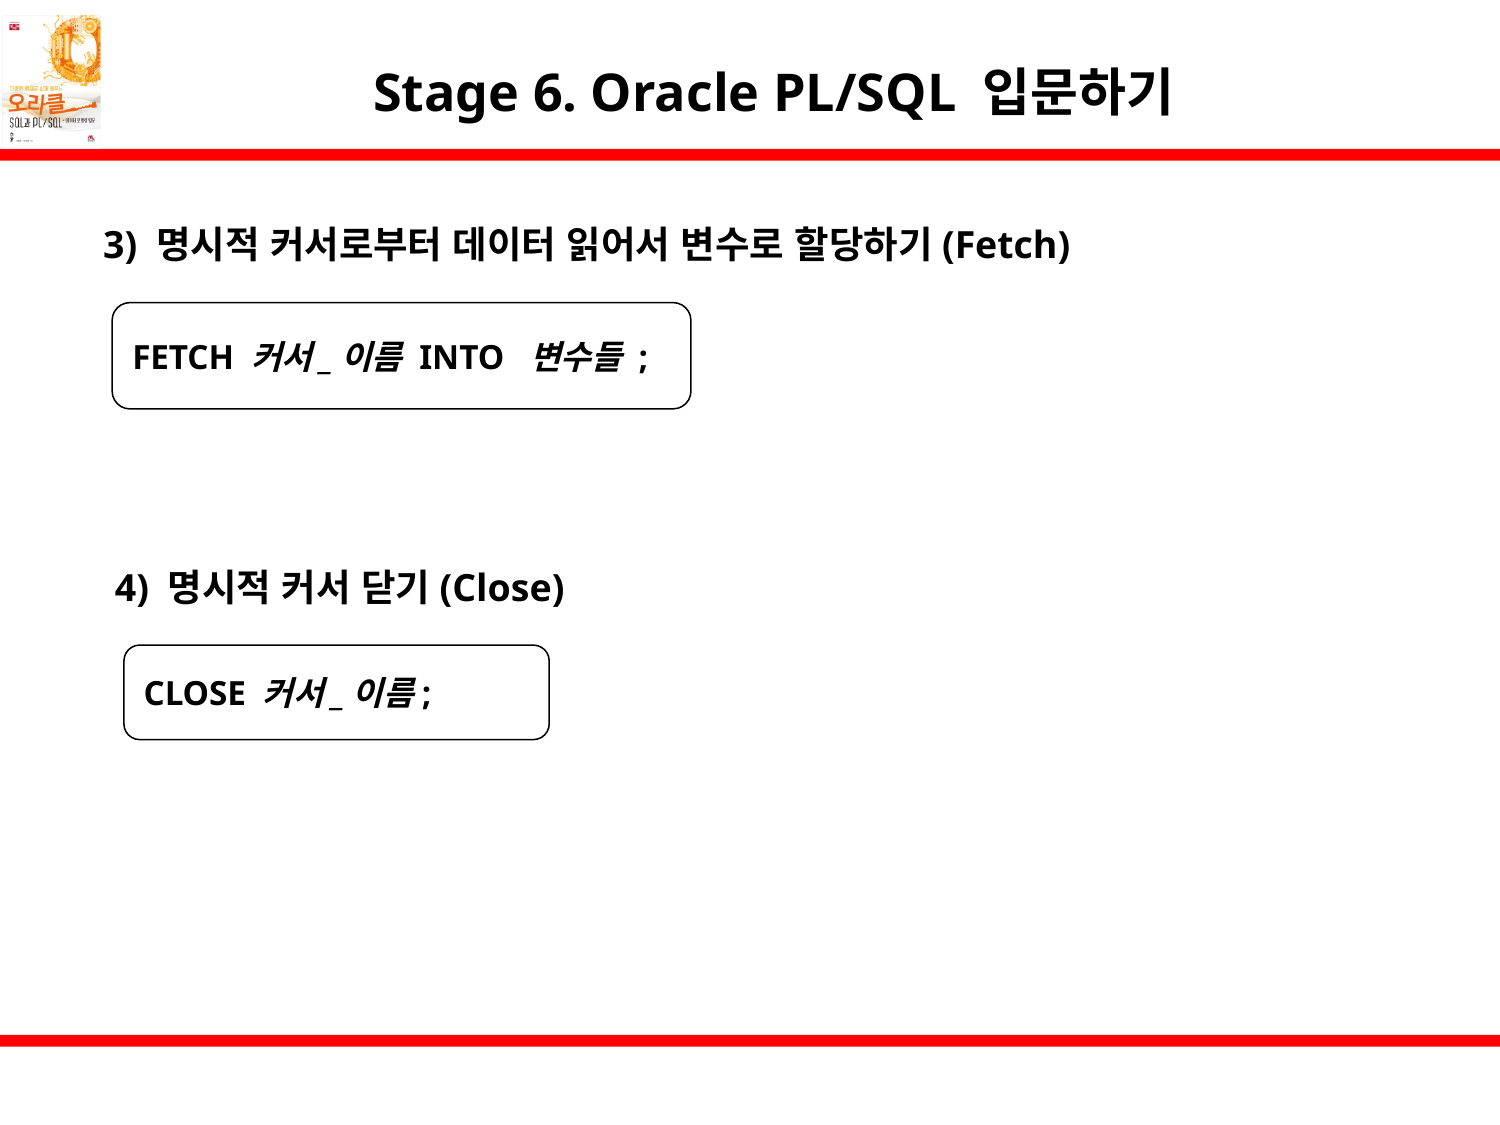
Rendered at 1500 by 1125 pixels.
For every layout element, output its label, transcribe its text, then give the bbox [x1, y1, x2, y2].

picture [1, 14, 101, 150]
text_box Stage 6. Oracle PL/SQL 입문하기 [204, 0, 1343, 151]
text_box [0, 147, 1500, 163]
text_box CLOSE 커서_이름; [123, 645, 550, 740]
text_box 4) 명시적 커서 닫기(Close) [98, 537, 1213, 635]
text_box [0, 1033, 1500, 1049]
text_box FETCH 커서_이름 INTO 변수들 ; [112, 302, 691, 409]
text_box 3) 명시적 커서로부터 데이터 읽어서 변수로 할당하기(Fetch) [86, 194, 1248, 293]
